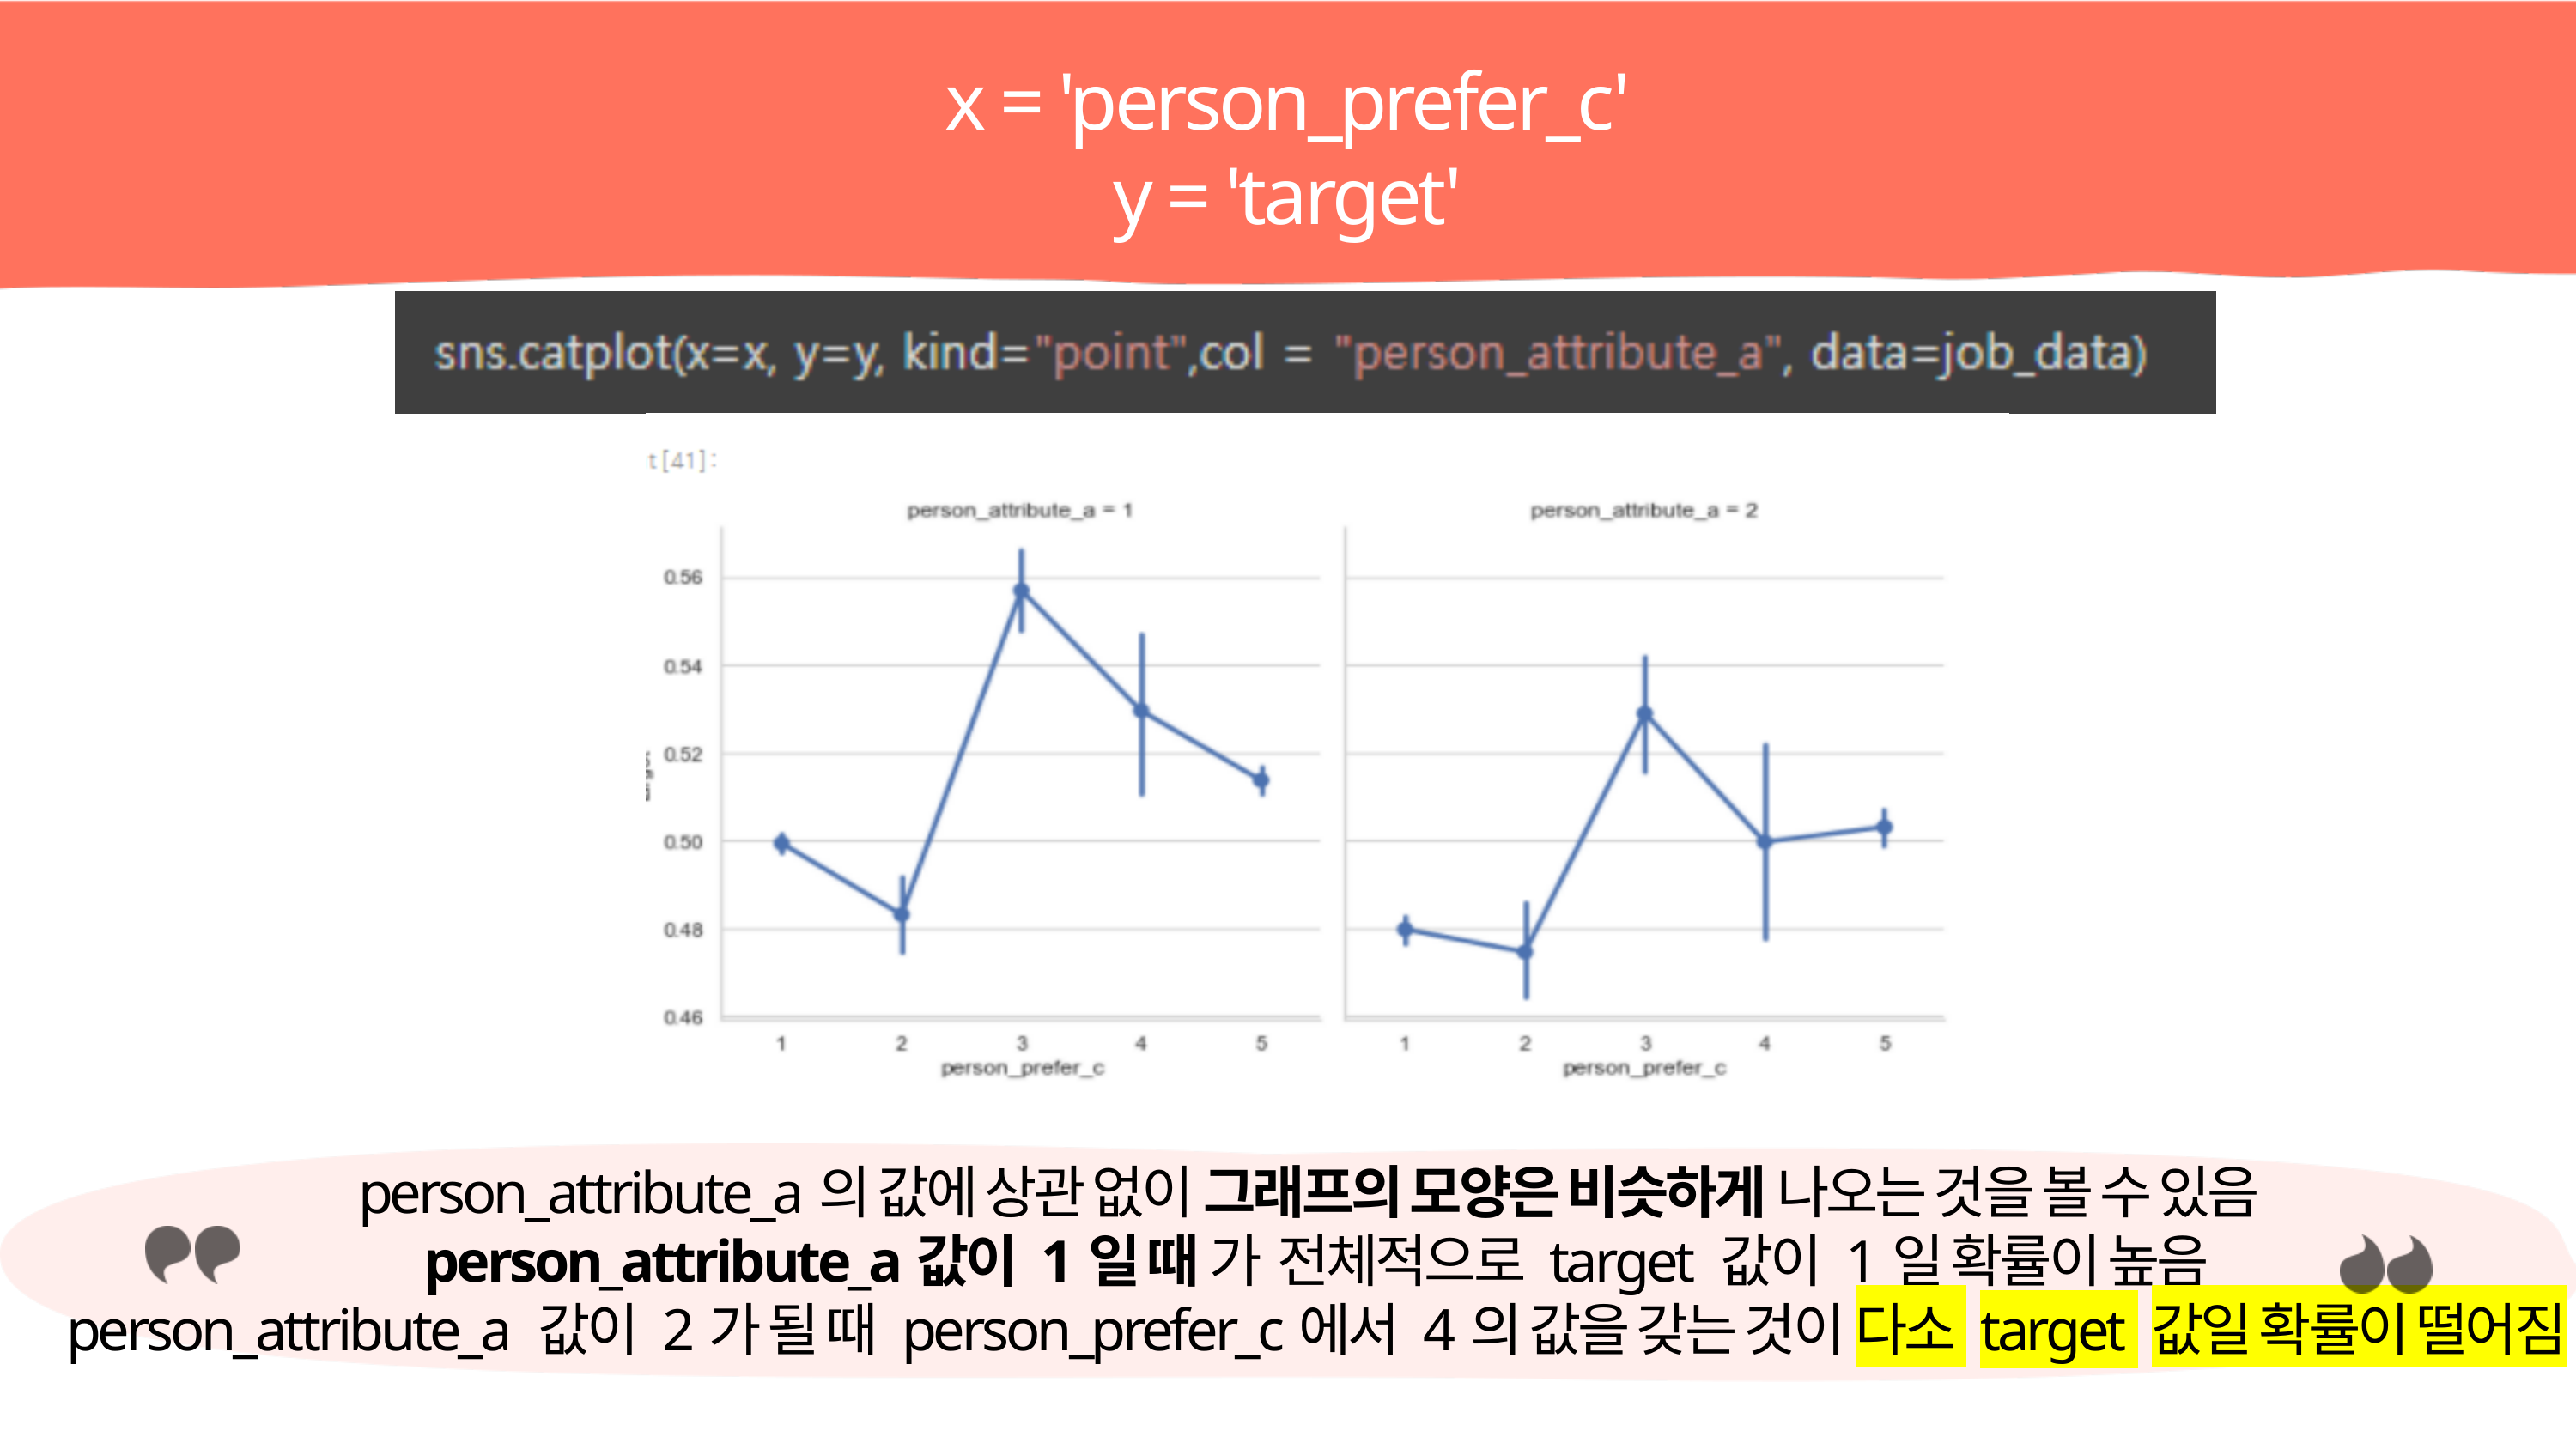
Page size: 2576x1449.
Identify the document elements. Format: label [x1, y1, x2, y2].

text_box [395, 291, 2216, 414]
text_box [646, 413, 2009, 1118]
text_box [145, 1226, 240, 1285]
text_box [2340, 1234, 2433, 1294]
text_box [0, 0, 2576, 293]
text_box [0, 1143, 2576, 1382]
